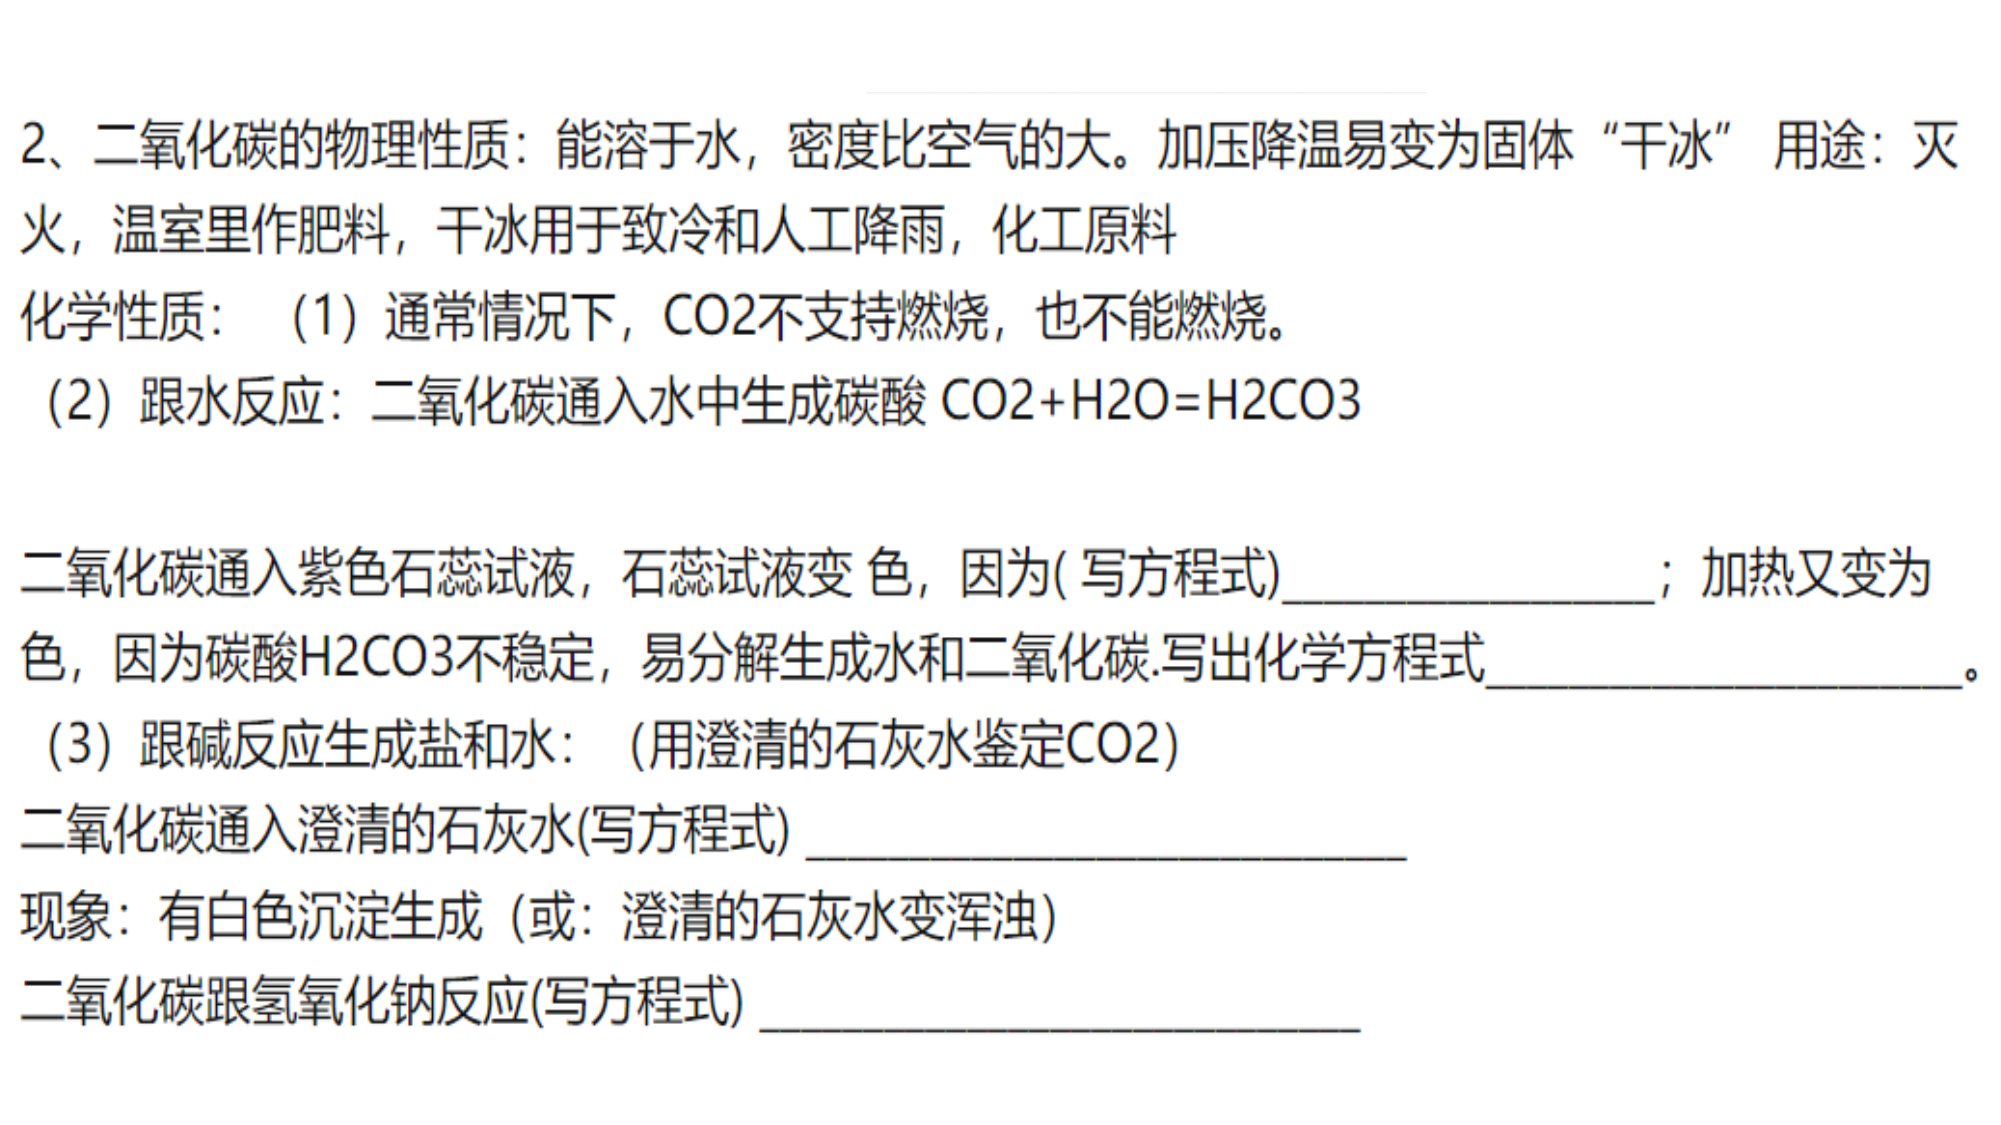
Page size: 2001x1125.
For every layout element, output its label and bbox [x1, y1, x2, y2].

picture [0, 91, 2000, 1044]
